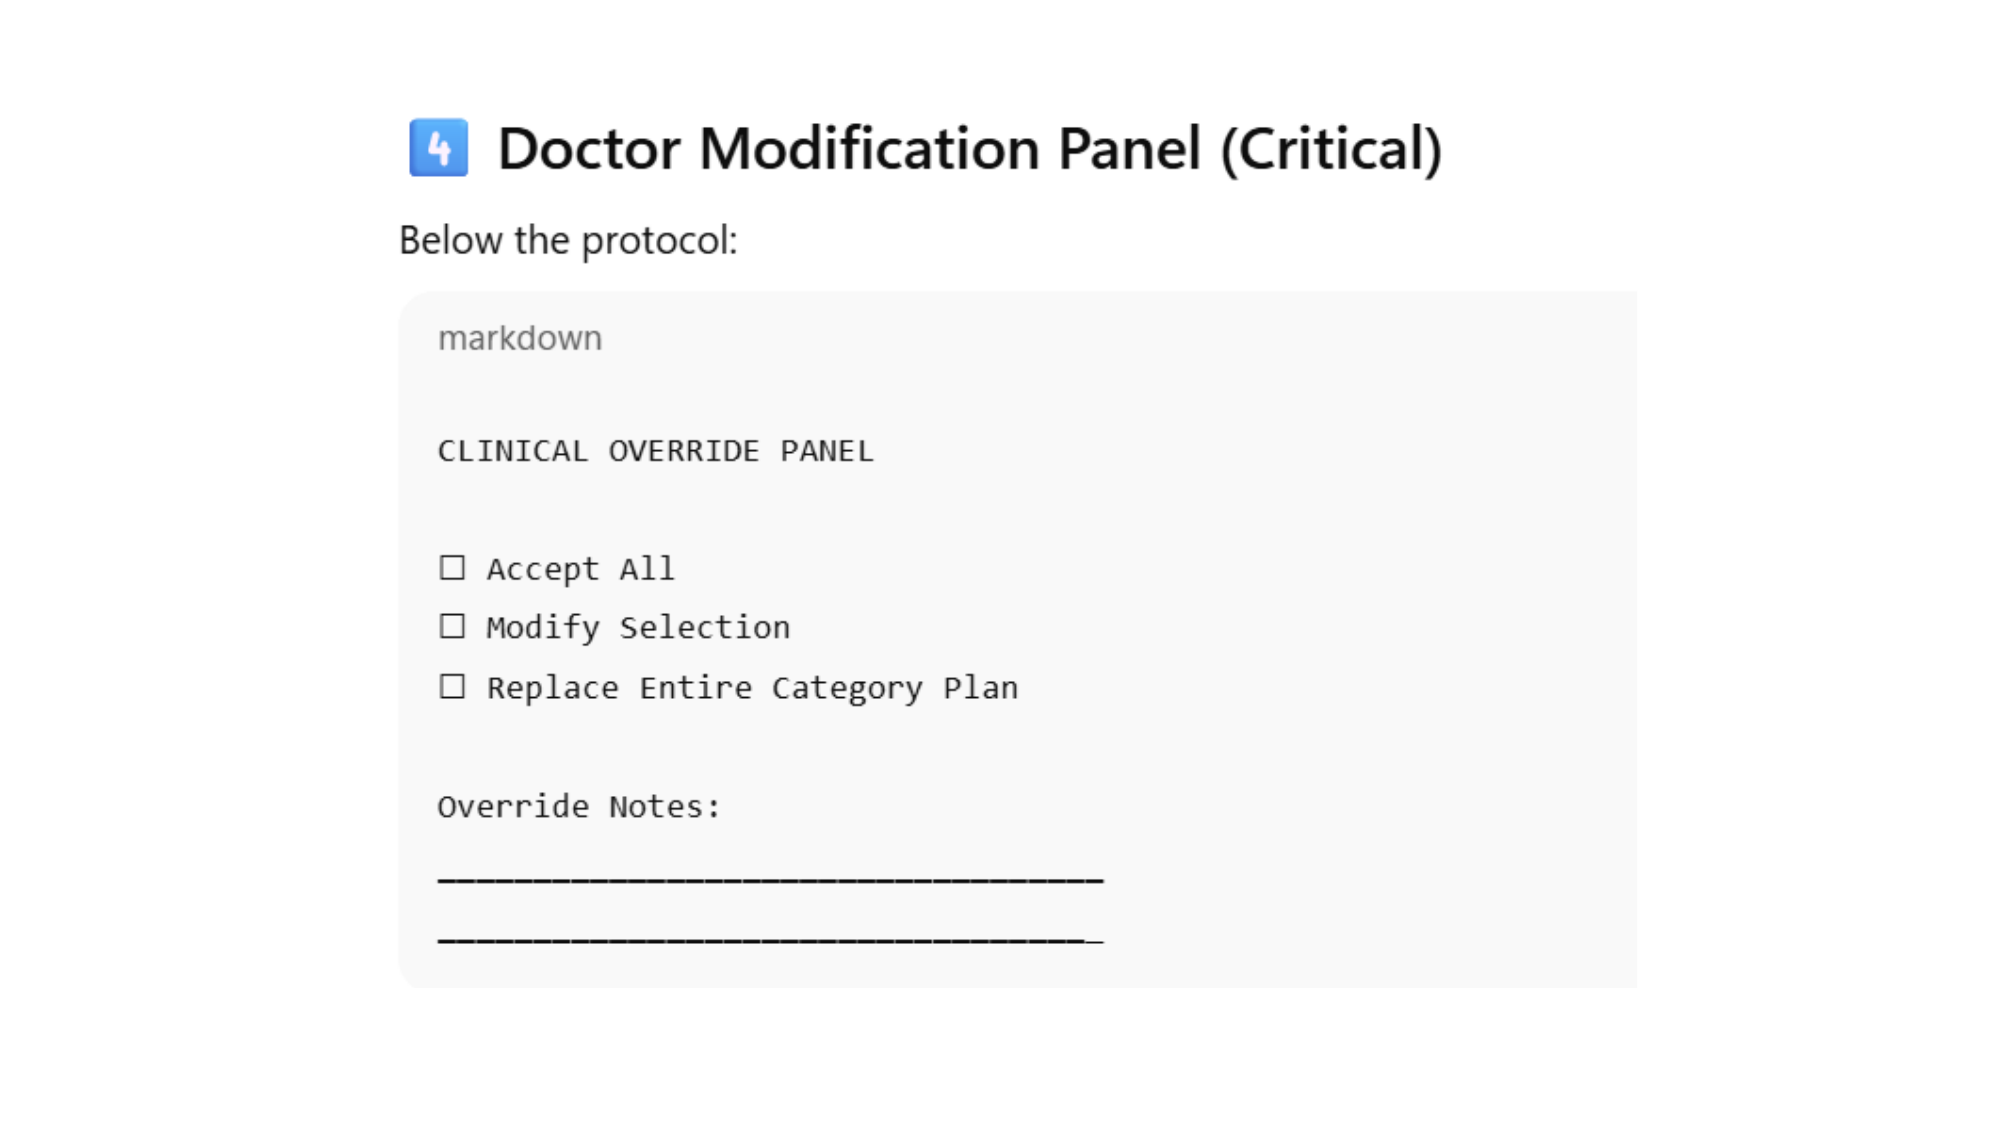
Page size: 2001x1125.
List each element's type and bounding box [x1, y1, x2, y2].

picture [268, 64, 1638, 988]
